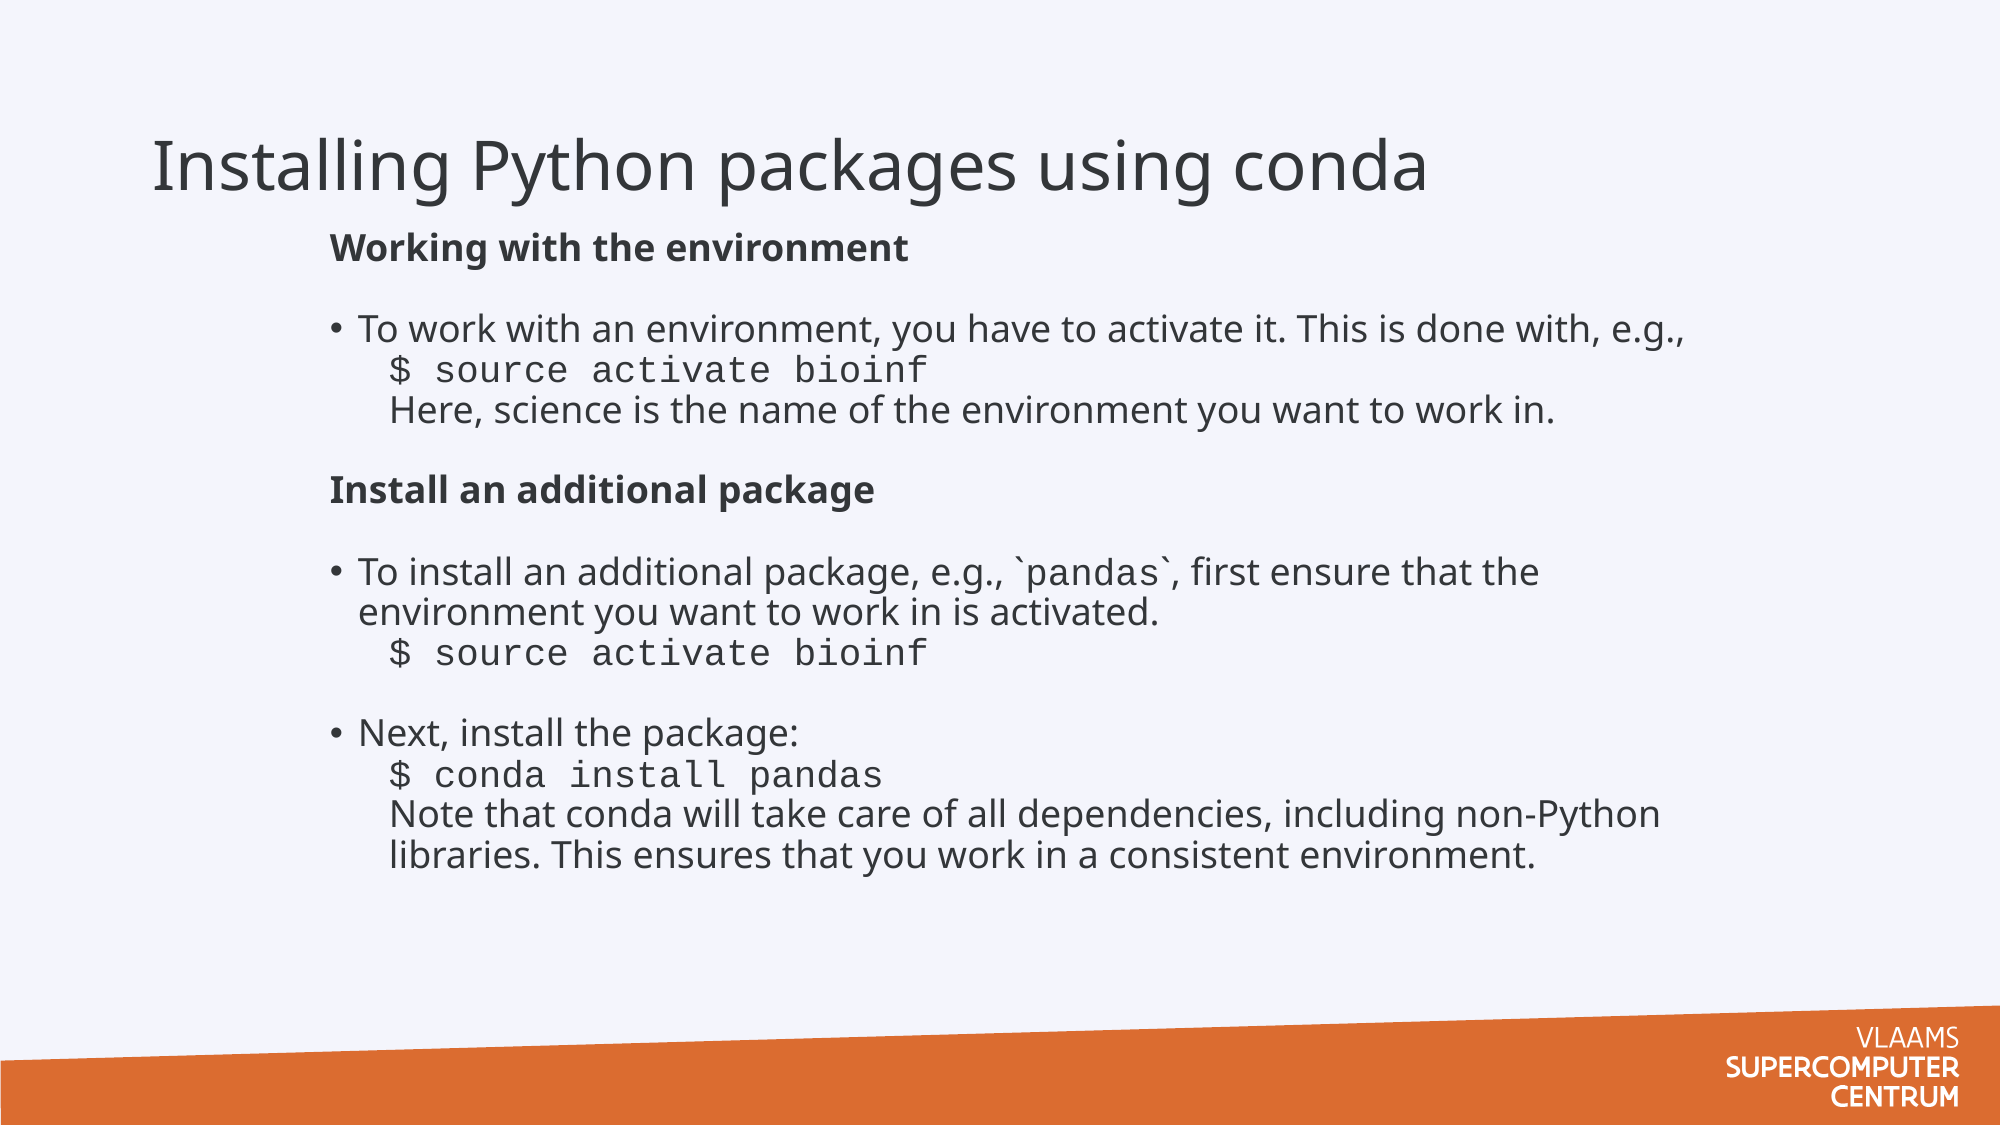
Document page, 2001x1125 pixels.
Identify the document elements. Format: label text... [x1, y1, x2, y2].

list Working with the environment To work with an environment, you have to activate it. This is done with, e.g., $ source activate bioinf Here, science is the name of the environment you want to work in. Install an additional package To install an additional package, e.g., `pandas`, first ensure that the environment you want to work in is activated. $ source activate bioinf Next, install the package: $ conda install pandas Note that conda will take care of all dependencies, including non-Python libraries. This ensures that you work in a consistent environment. [314, 221, 1706, 948]
picture [1725, 1021, 1960, 1117]
title Installing Python packages using conda [137, 59, 1863, 278]
